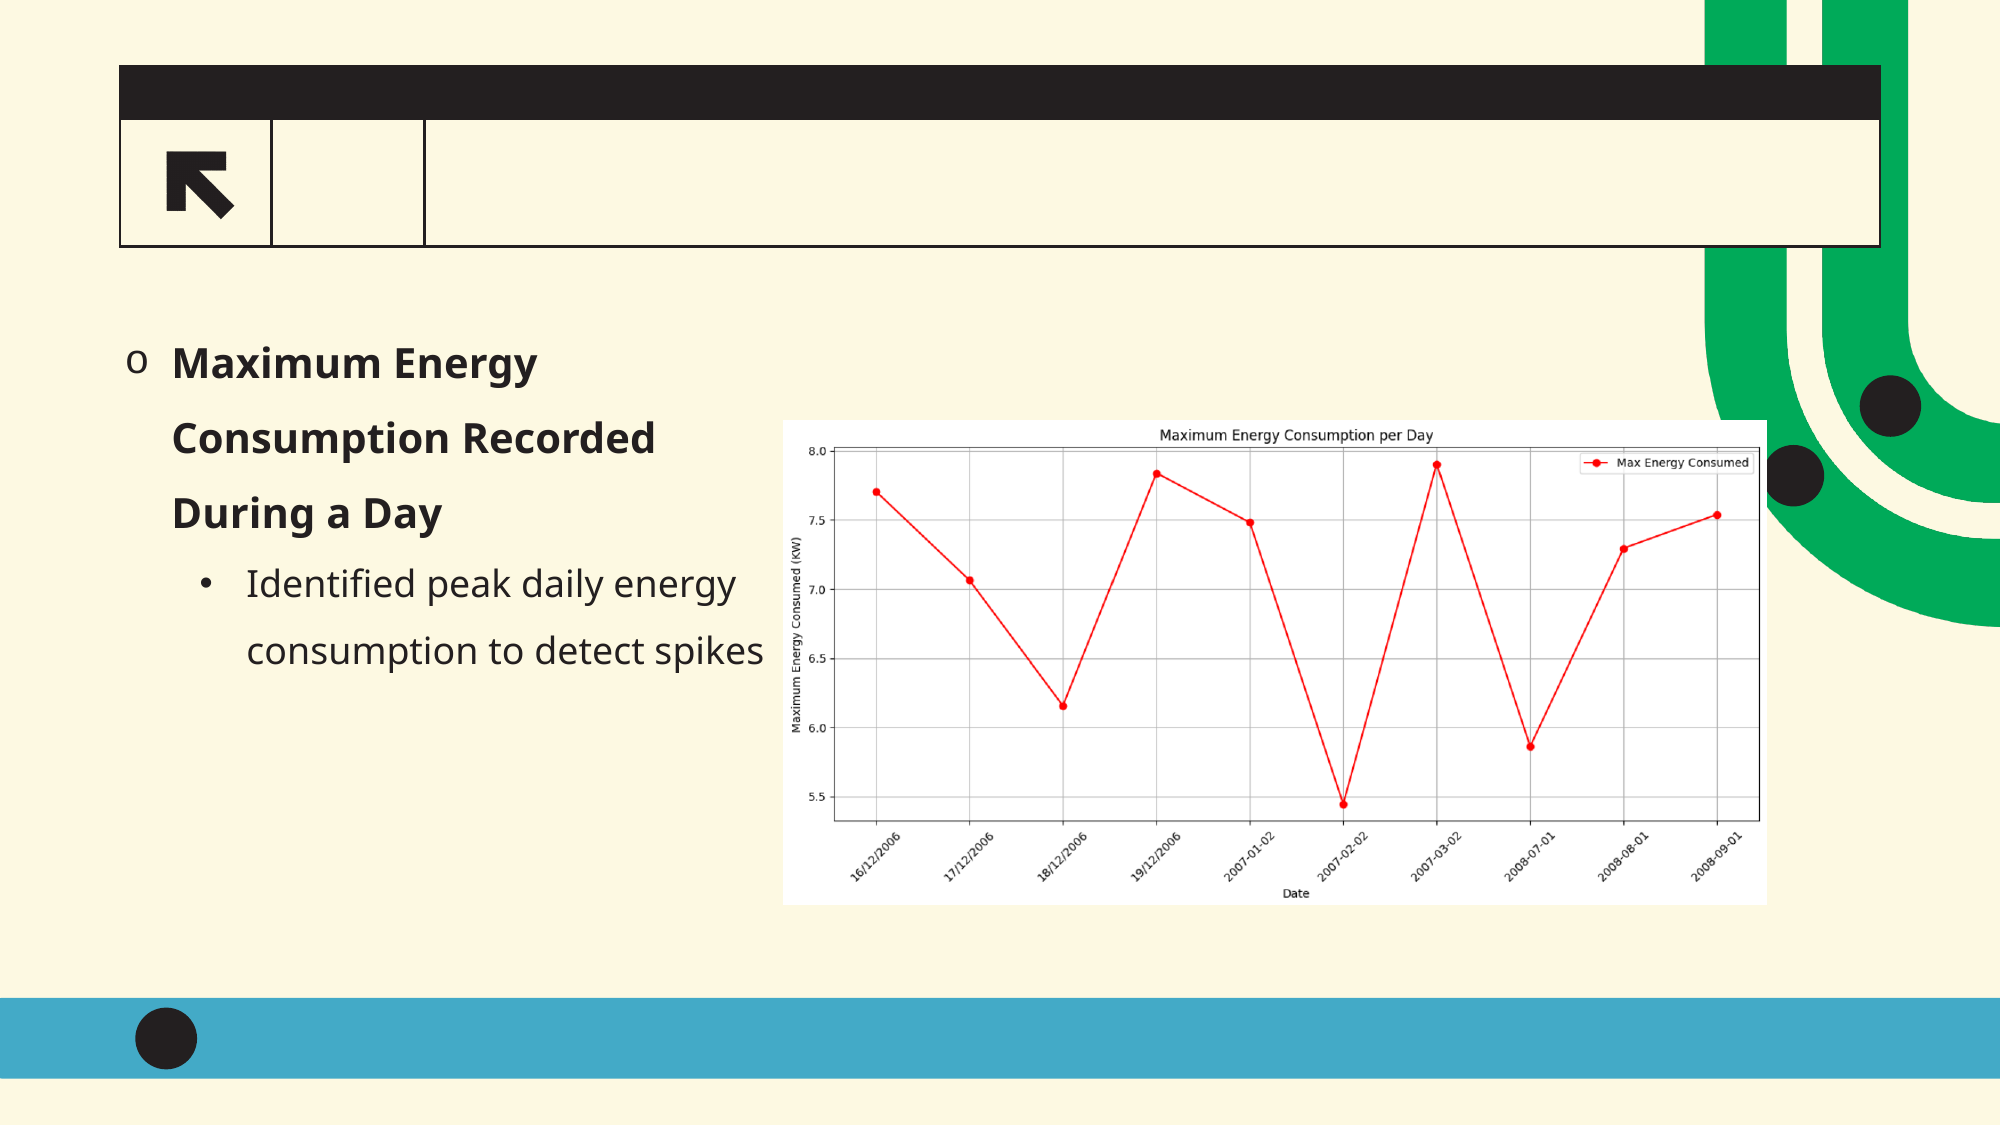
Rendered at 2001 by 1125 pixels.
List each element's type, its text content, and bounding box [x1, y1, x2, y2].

picture [783, 0, 2000, 905]
picture [121, 120, 273, 258]
list Maximum Energy Consumption Recorded During a Day Identified peak daily energy consumption to detect spikes [109, 304, 804, 902]
